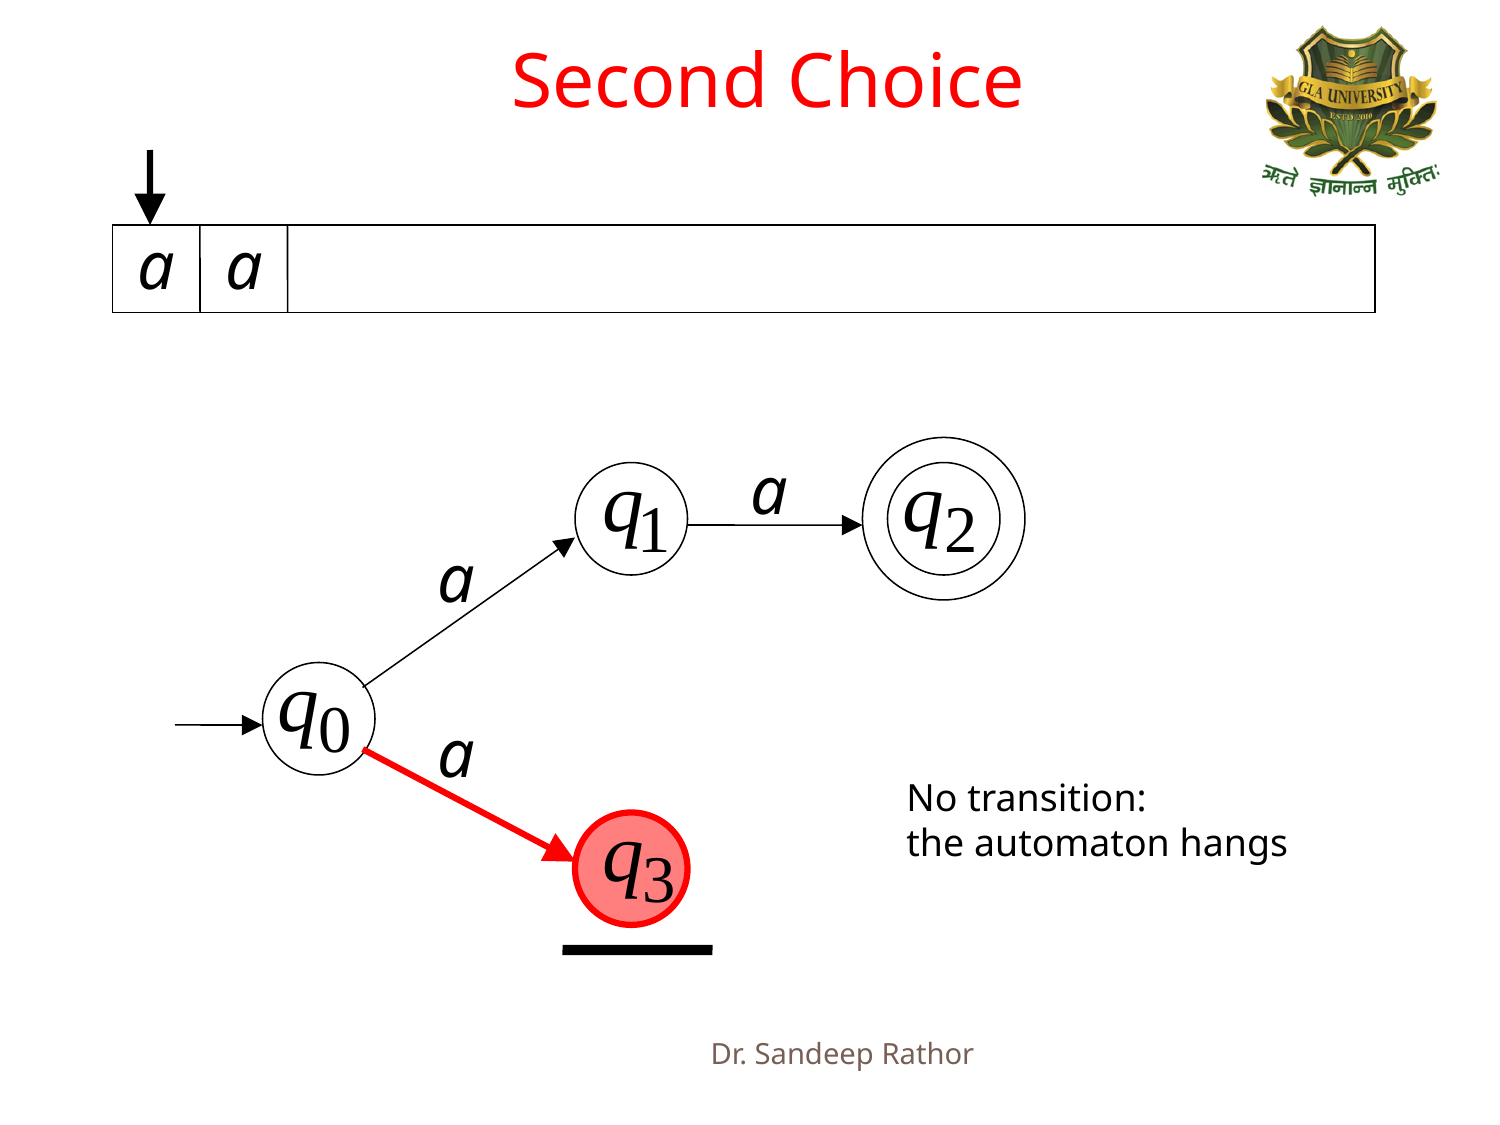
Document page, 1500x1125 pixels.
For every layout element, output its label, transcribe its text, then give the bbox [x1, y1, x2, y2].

text_box [447, 794, 576, 862]
text_box [262, 694, 268, 743]
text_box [274, 662, 355, 759]
picture [1260, 12, 1442, 201]
text_box [288, 224, 1375, 313]
text_box [293, 769, 344, 775]
text_box Second Choice [496, 24, 1040, 130]
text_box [224, 249, 269, 297]
text_box [600, 566, 661, 576]
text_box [437, 737, 482, 784]
text_box [862, 437, 1025, 600]
footer Dr. Sandeep Rathor [99, 1024, 990, 1085]
text_box No transition: the automaton hangs [891, 766, 1304, 872]
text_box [749, 474, 794, 522]
text_box [575, 827, 593, 910]
text_box [359, 679, 376, 758]
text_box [599, 812, 676, 909]
text_box [174, 714, 263, 736]
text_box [437, 562, 482, 609]
text_box [486, 537, 575, 601]
text_box [575, 477, 594, 561]
text_box [798, 514, 862, 536]
text_box [671, 478, 688, 559]
text_box [606, 919, 657, 925]
text_box [139, 149, 161, 225]
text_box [137, 249, 182, 297]
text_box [899, 462, 980, 557]
text_box [112, 224, 287, 313]
text_box [681, 842, 688, 895]
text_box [599, 462, 667, 557]
